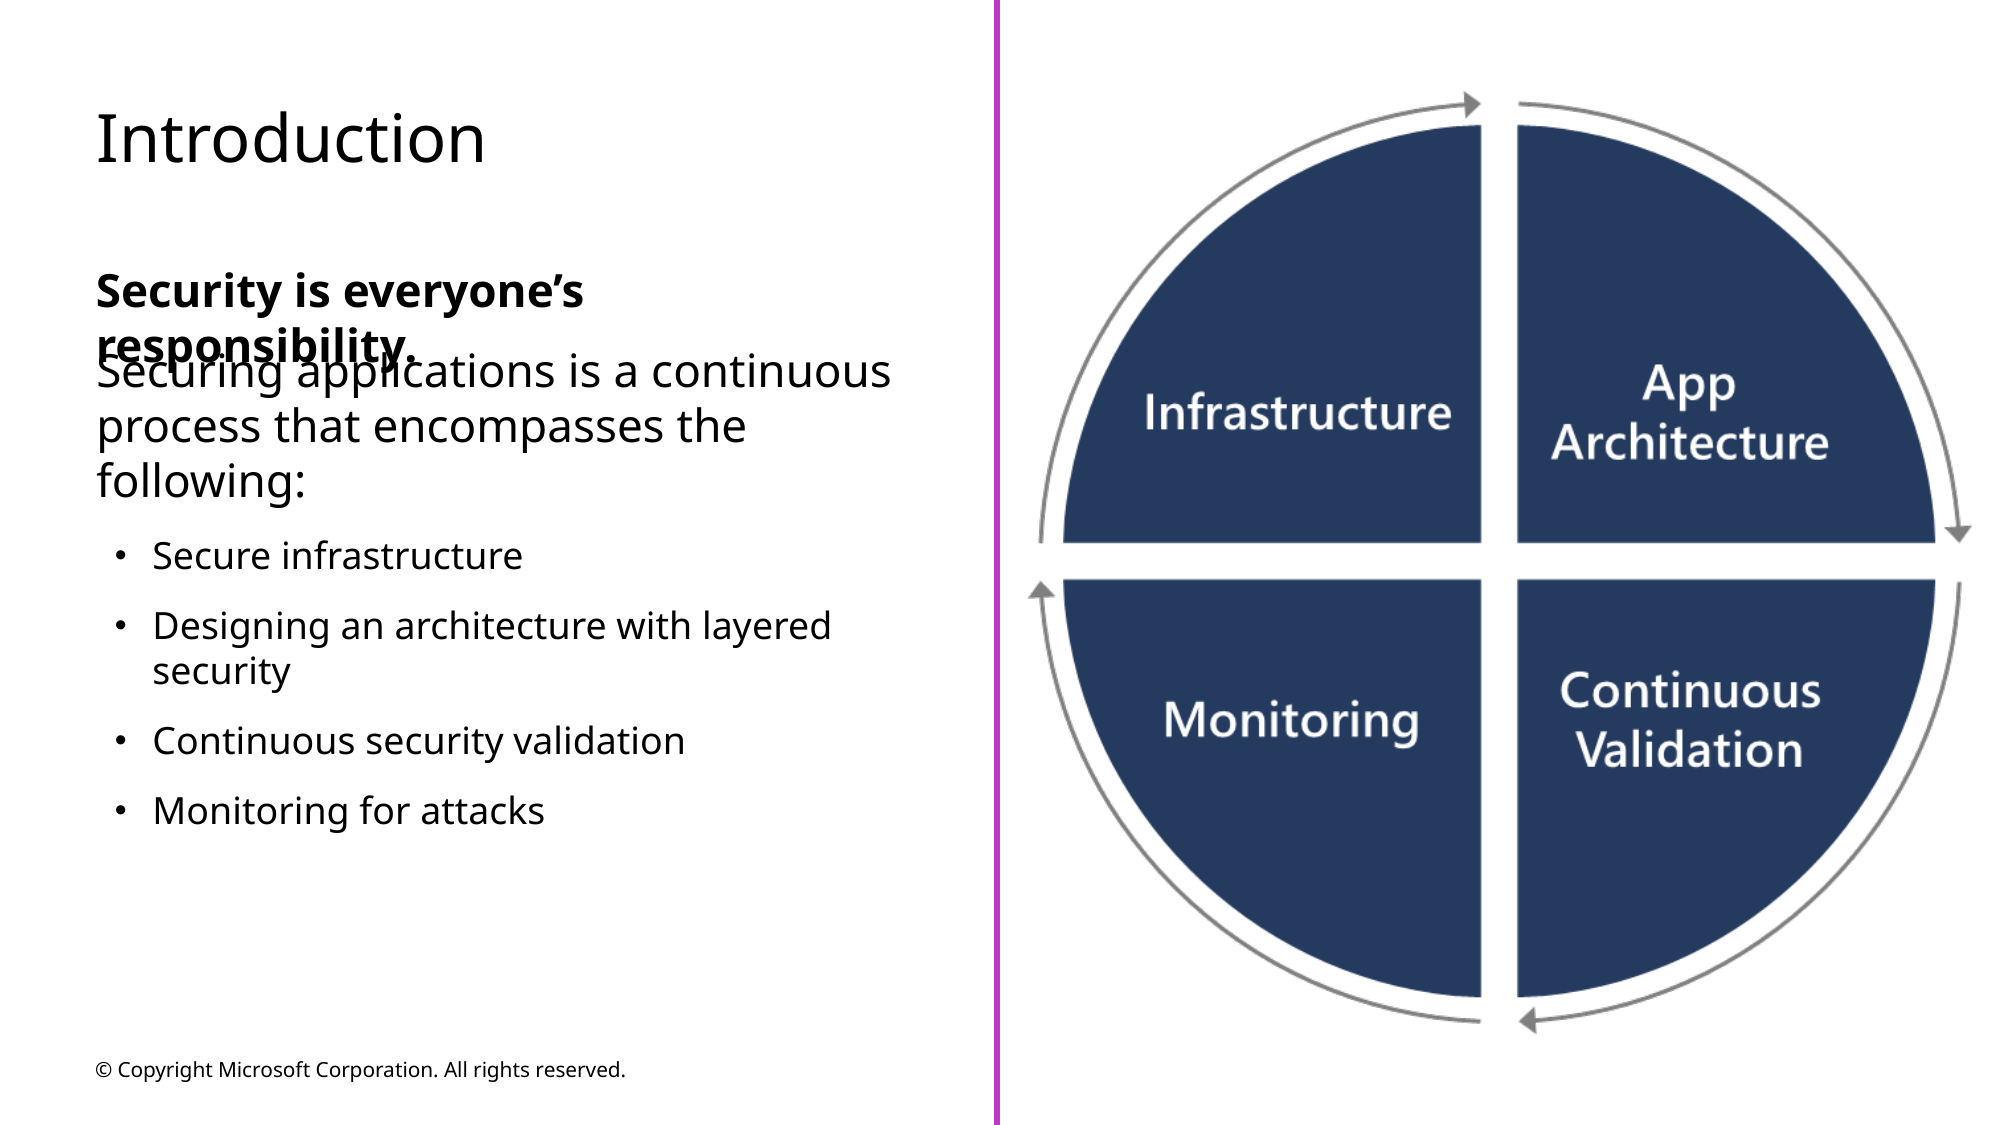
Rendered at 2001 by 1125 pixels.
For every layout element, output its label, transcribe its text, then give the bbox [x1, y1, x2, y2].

picture [999, 0, 2000, 1125]
list Security is everyone’s responsibility. [95, 261, 905, 317]
list Securing applications is a continuous process that encompasses the following: Secure infrastructure Designing an architecture with layered security Continuous security validation Monitoring for attacks [96, 342, 905, 837]
title Introduction [96, 96, 870, 177]
